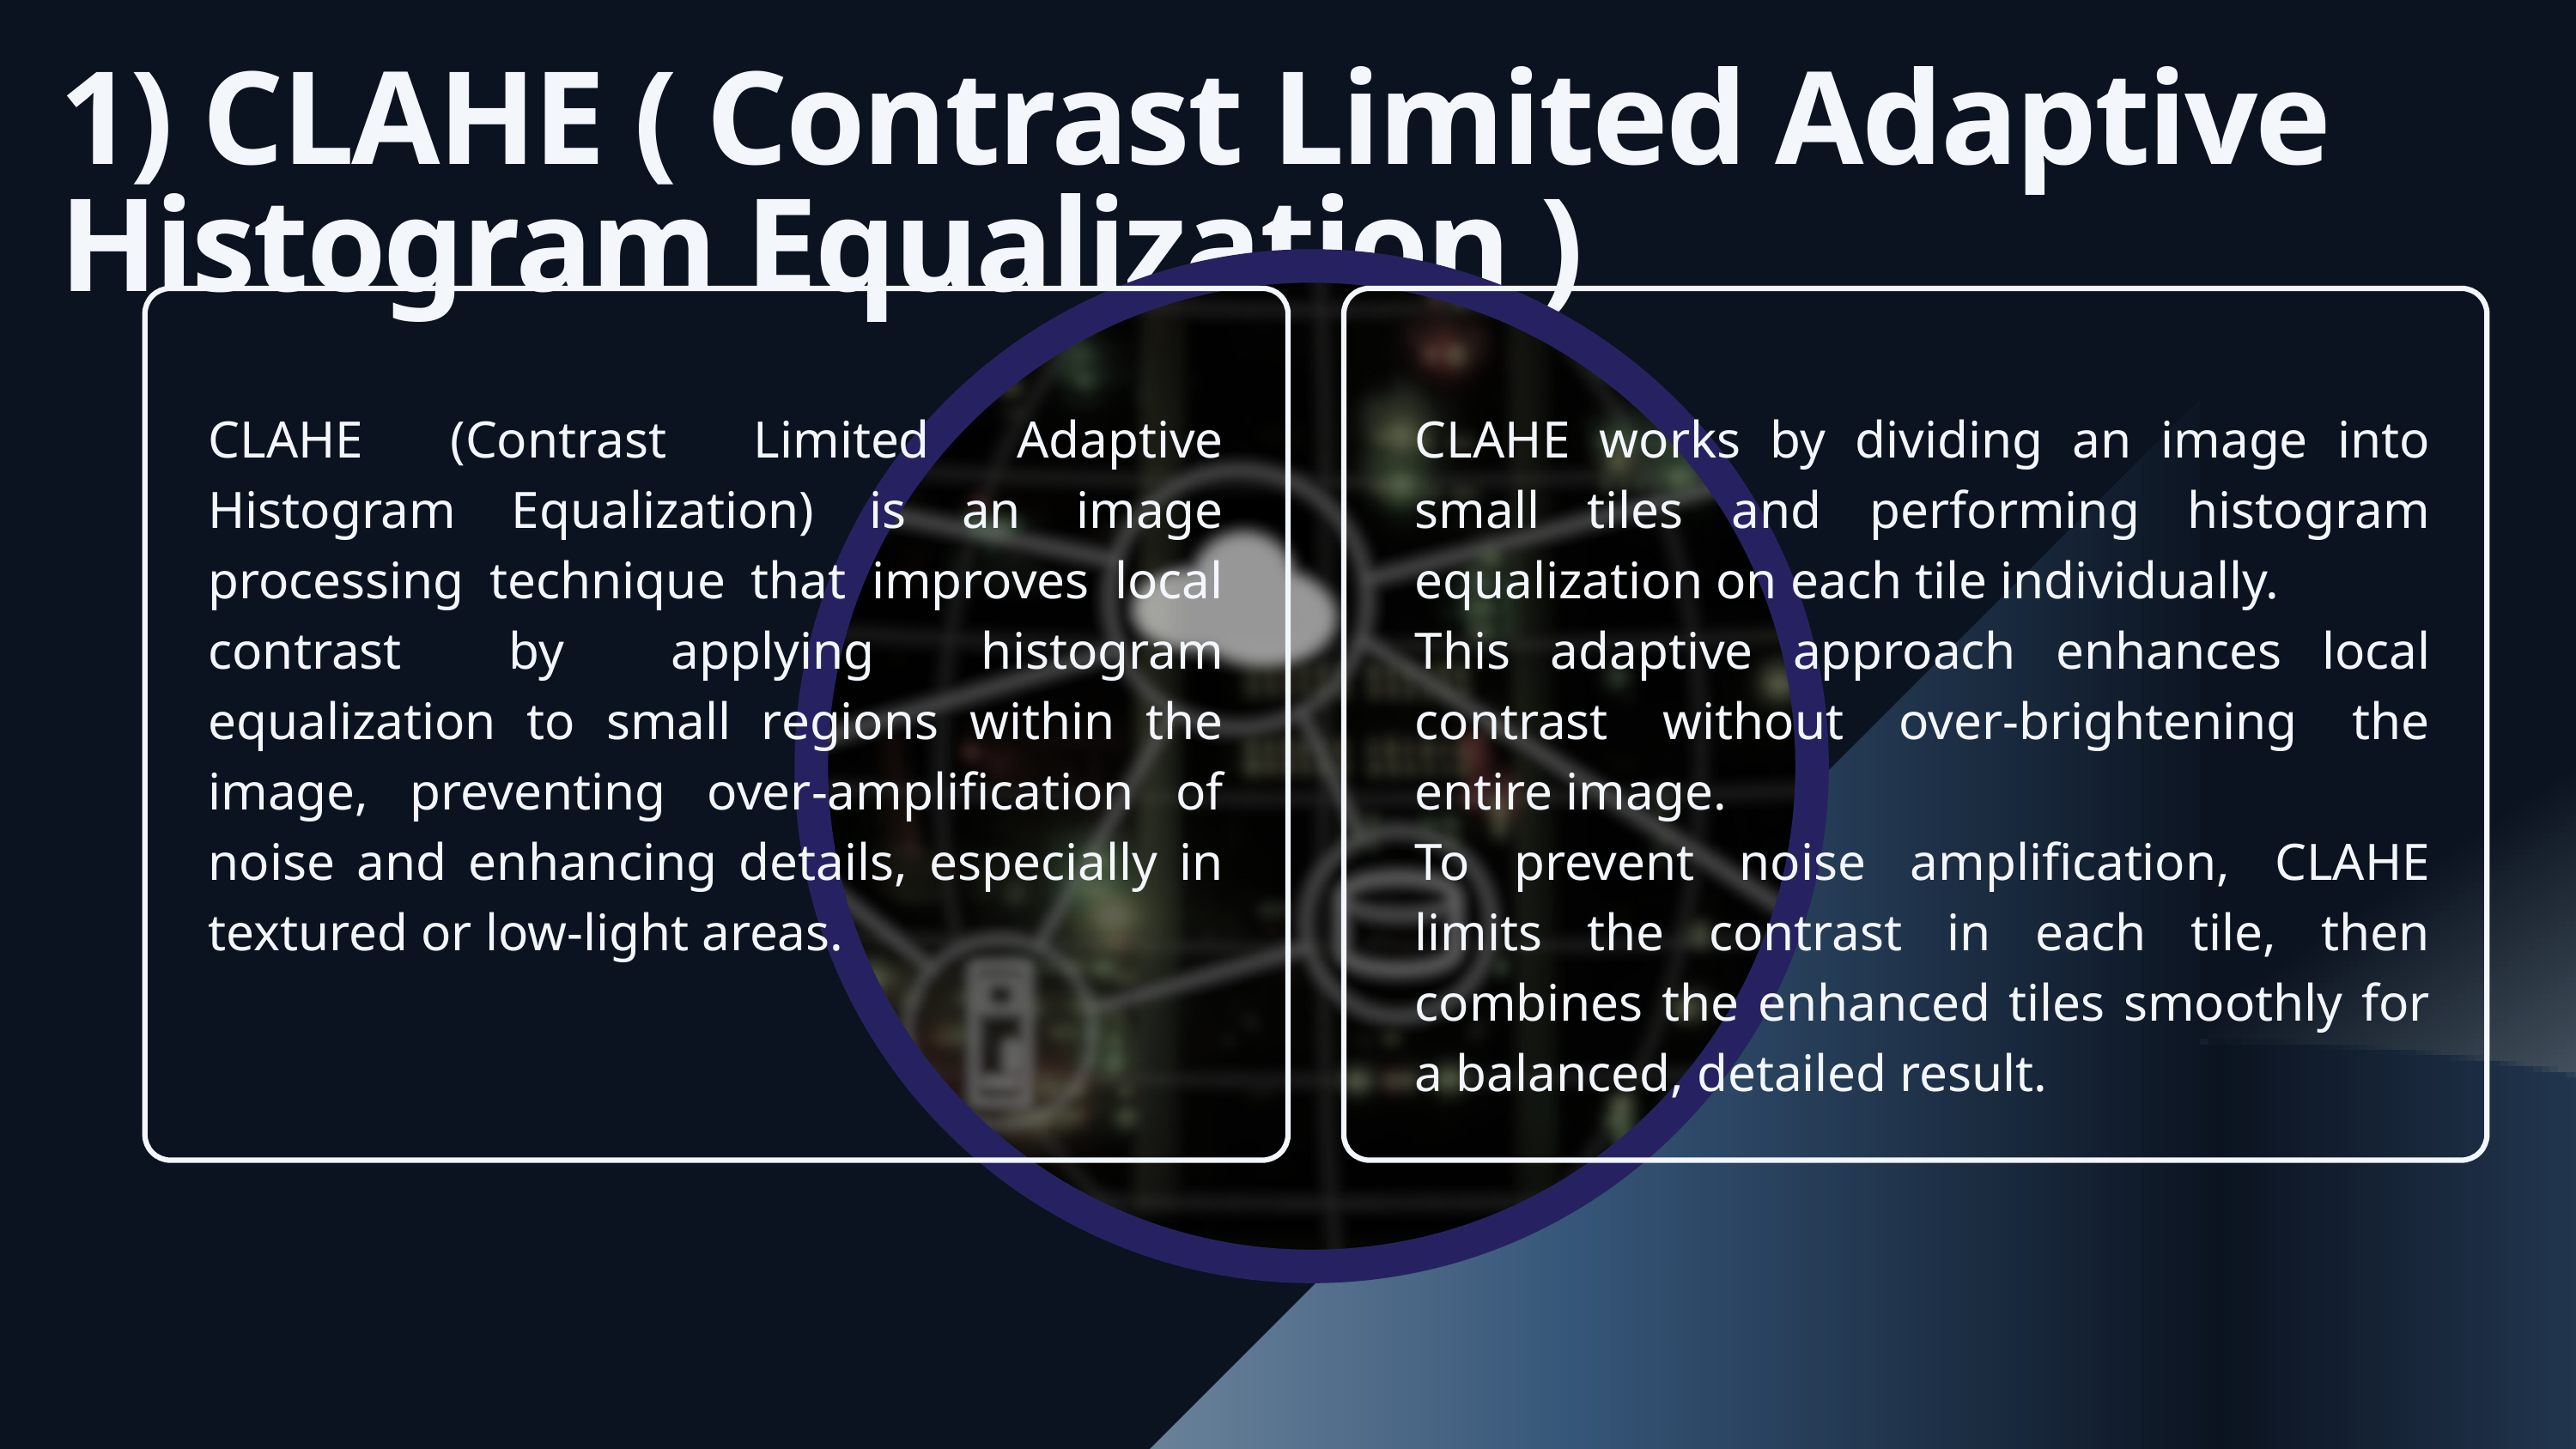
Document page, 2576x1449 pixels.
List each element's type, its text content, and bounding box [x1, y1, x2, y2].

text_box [1343, 288, 2488, 1161]
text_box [144, 288, 1289, 1161]
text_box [811, 265, 1813, 1267]
text_box [1150, 192, 2576, 1449]
text_box 1) CLAHE ( Contrast Limited Adaptive Histogram Equalization ) [59, 62, 2552, 318]
